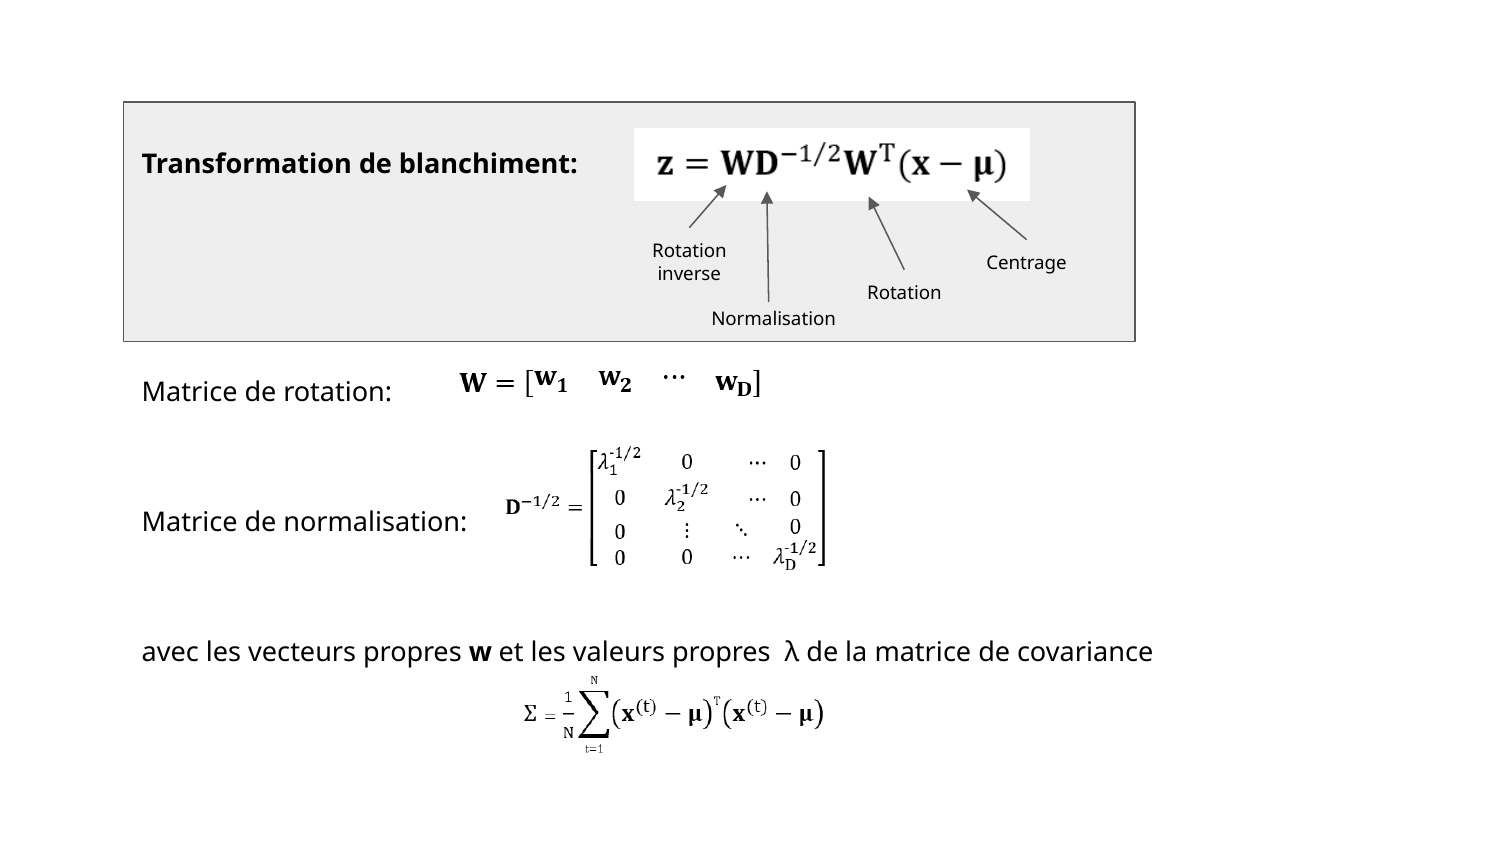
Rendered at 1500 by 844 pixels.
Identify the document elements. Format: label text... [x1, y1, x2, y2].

picture [633, 128, 1030, 201]
text_box Transformation de blanchiment: Matrice de rotation: Matrice de normalisation: avec les vecteurs propres w et les valeurs propres λ de la matrice de covariance [130, 135, 1436, 793]
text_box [868, 196, 905, 270]
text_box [689, 184, 727, 228]
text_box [966, 189, 1027, 240]
text_box [123, 101, 1136, 342]
picture [511, 673, 832, 757]
picture [501, 441, 831, 572]
picture [451, 361, 772, 408]
